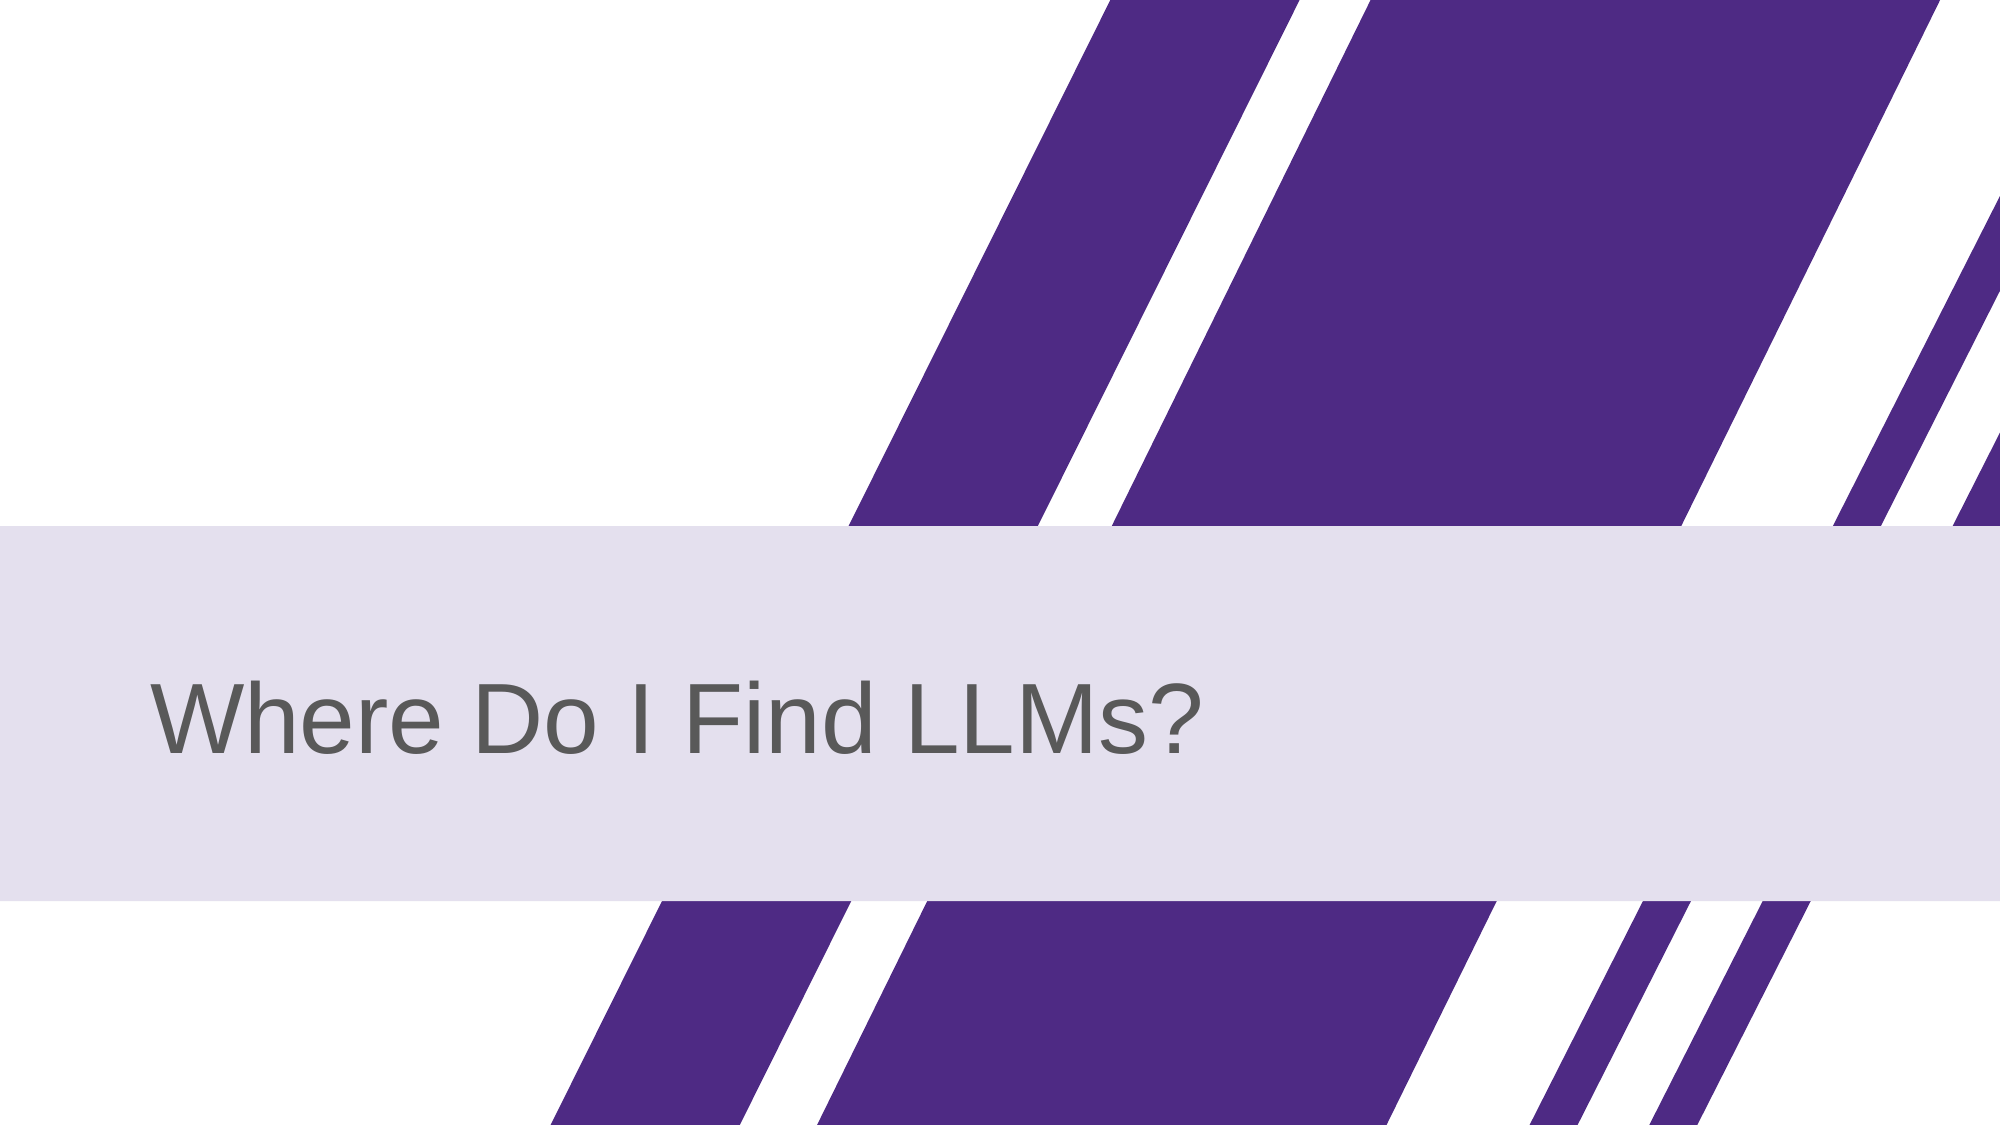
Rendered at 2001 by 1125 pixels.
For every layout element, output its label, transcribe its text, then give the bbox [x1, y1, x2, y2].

text_box [846, 0, 1302, 526]
text_box [548, 902, 853, 1125]
text_box [1950, 431, 2000, 526]
text_box [1831, 195, 2000, 526]
text_box [1110, 0, 1942, 526]
text_box [815, 902, 1499, 1125]
text_box Where Do I Find LLMs? [0, 526, 2000, 902]
text_box [1647, 902, 1813, 1125]
text_box [1527, 902, 1693, 1125]
